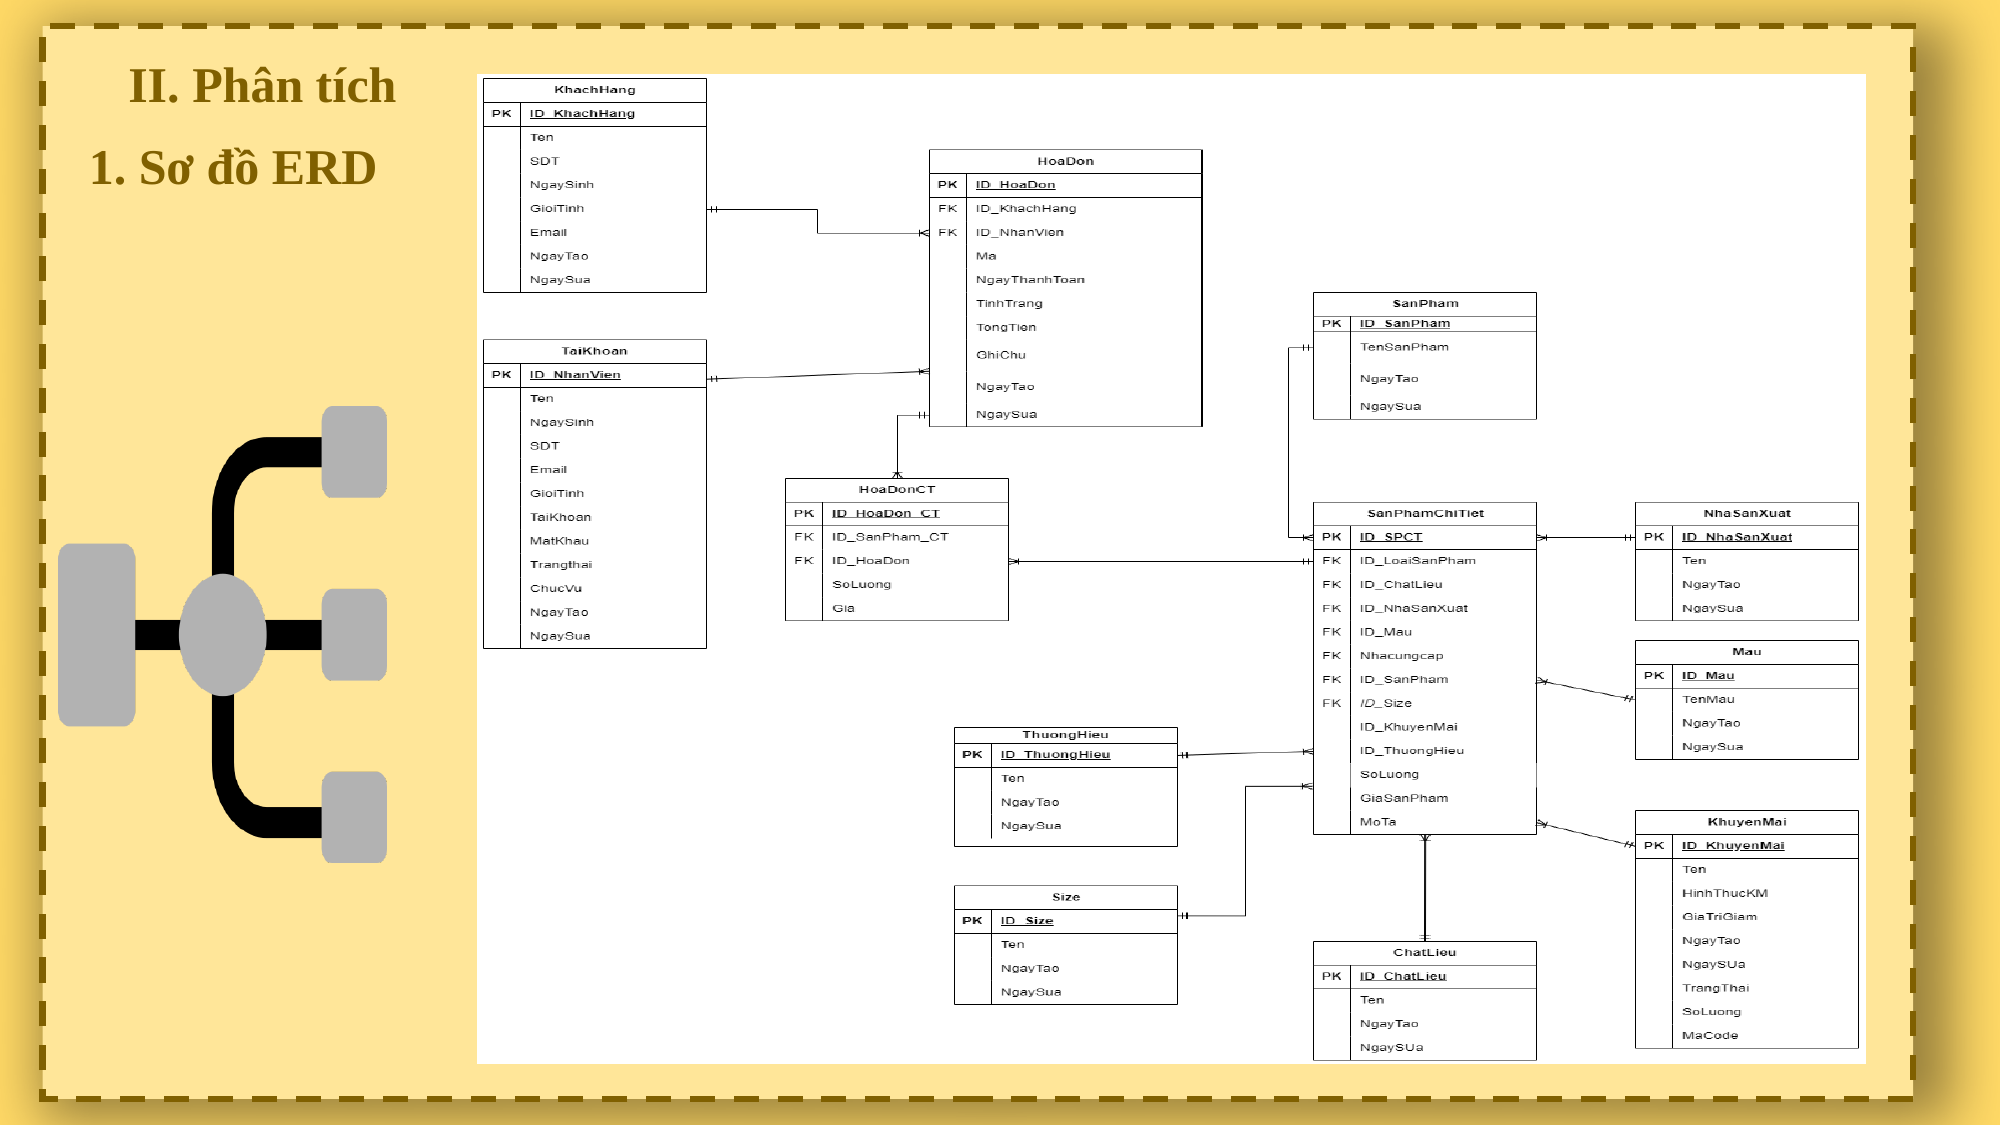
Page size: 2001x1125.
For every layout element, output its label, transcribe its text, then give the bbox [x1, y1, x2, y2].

text_box [0, 0, 2000, 1125]
picture [58, 406, 387, 864]
text_box II. Phân tích [0, 33, 705, 115]
text_box 1. Sơ đồ ERD [0, 115, 477, 202]
picture [477, 74, 1866, 1064]
